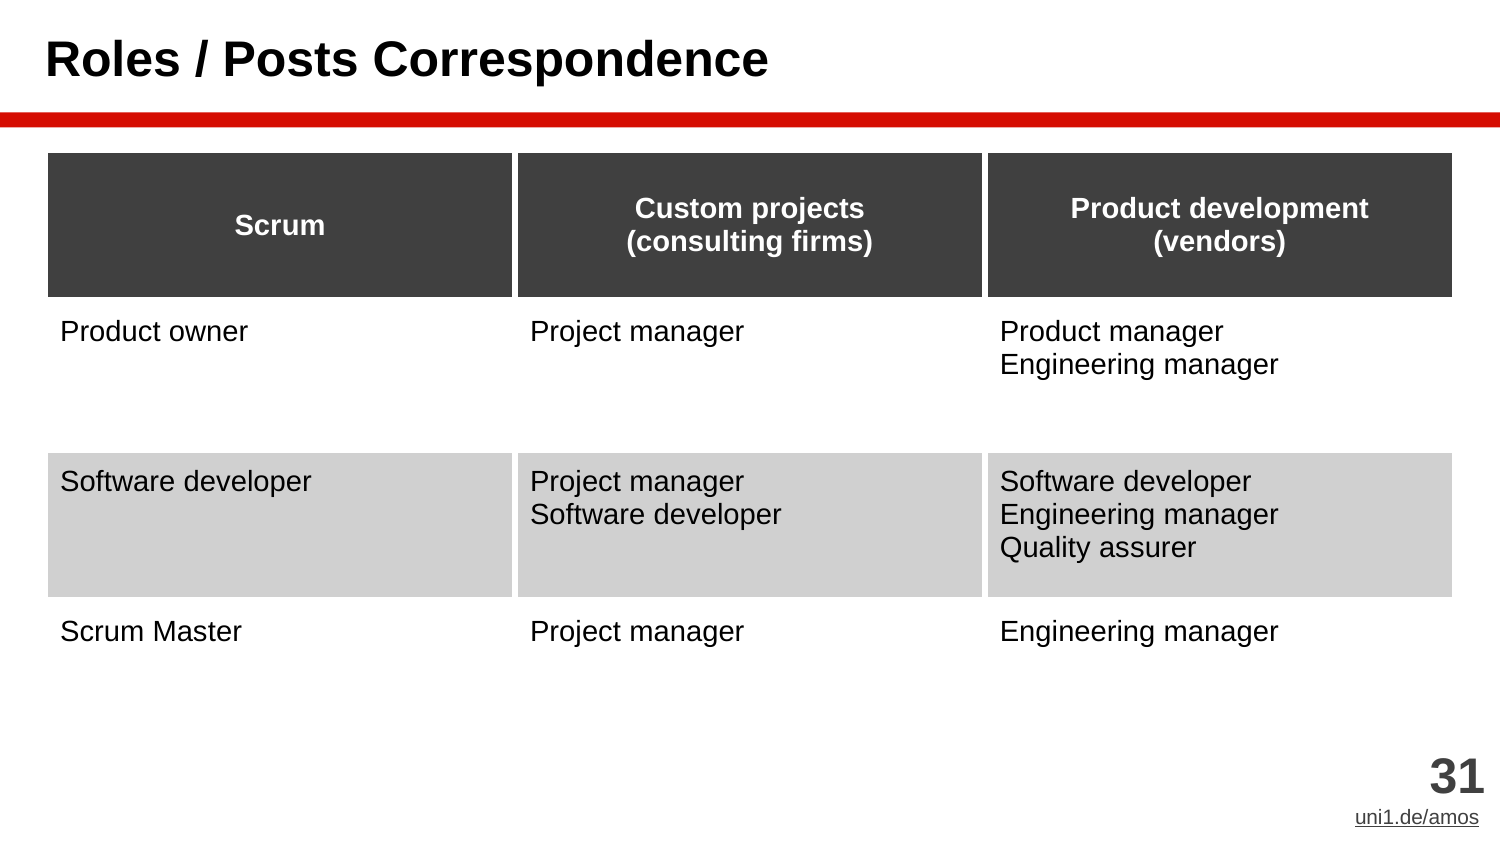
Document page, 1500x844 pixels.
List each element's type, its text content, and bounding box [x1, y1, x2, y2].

table_cell Product manager Engineering manager [988, 303, 1452, 447]
table_cell Software developer [48, 453, 512, 597]
slide_number ‹#› uni1.de/amos [1200, 693, 1500, 844]
table_header Custom projects (consulting firms) [518, 153, 982, 297]
table_cell Project manager [518, 603, 982, 747]
table_cell Scrum Master [48, 603, 512, 747]
title Roles / Posts Correspondence [0, 0, 1500, 113]
table_cell Project manager Software developer [518, 453, 982, 597]
table_cell Product owner [48, 303, 512, 447]
table_cell Project manager [518, 303, 982, 447]
table_header Product development (vendors) [988, 153, 1452, 297]
table_header Scrum [48, 153, 512, 297]
table_cell Software developer Engineering manager Quality assurer [988, 453, 1452, 597]
table_cell Engineering manager [988, 603, 1452, 747]
